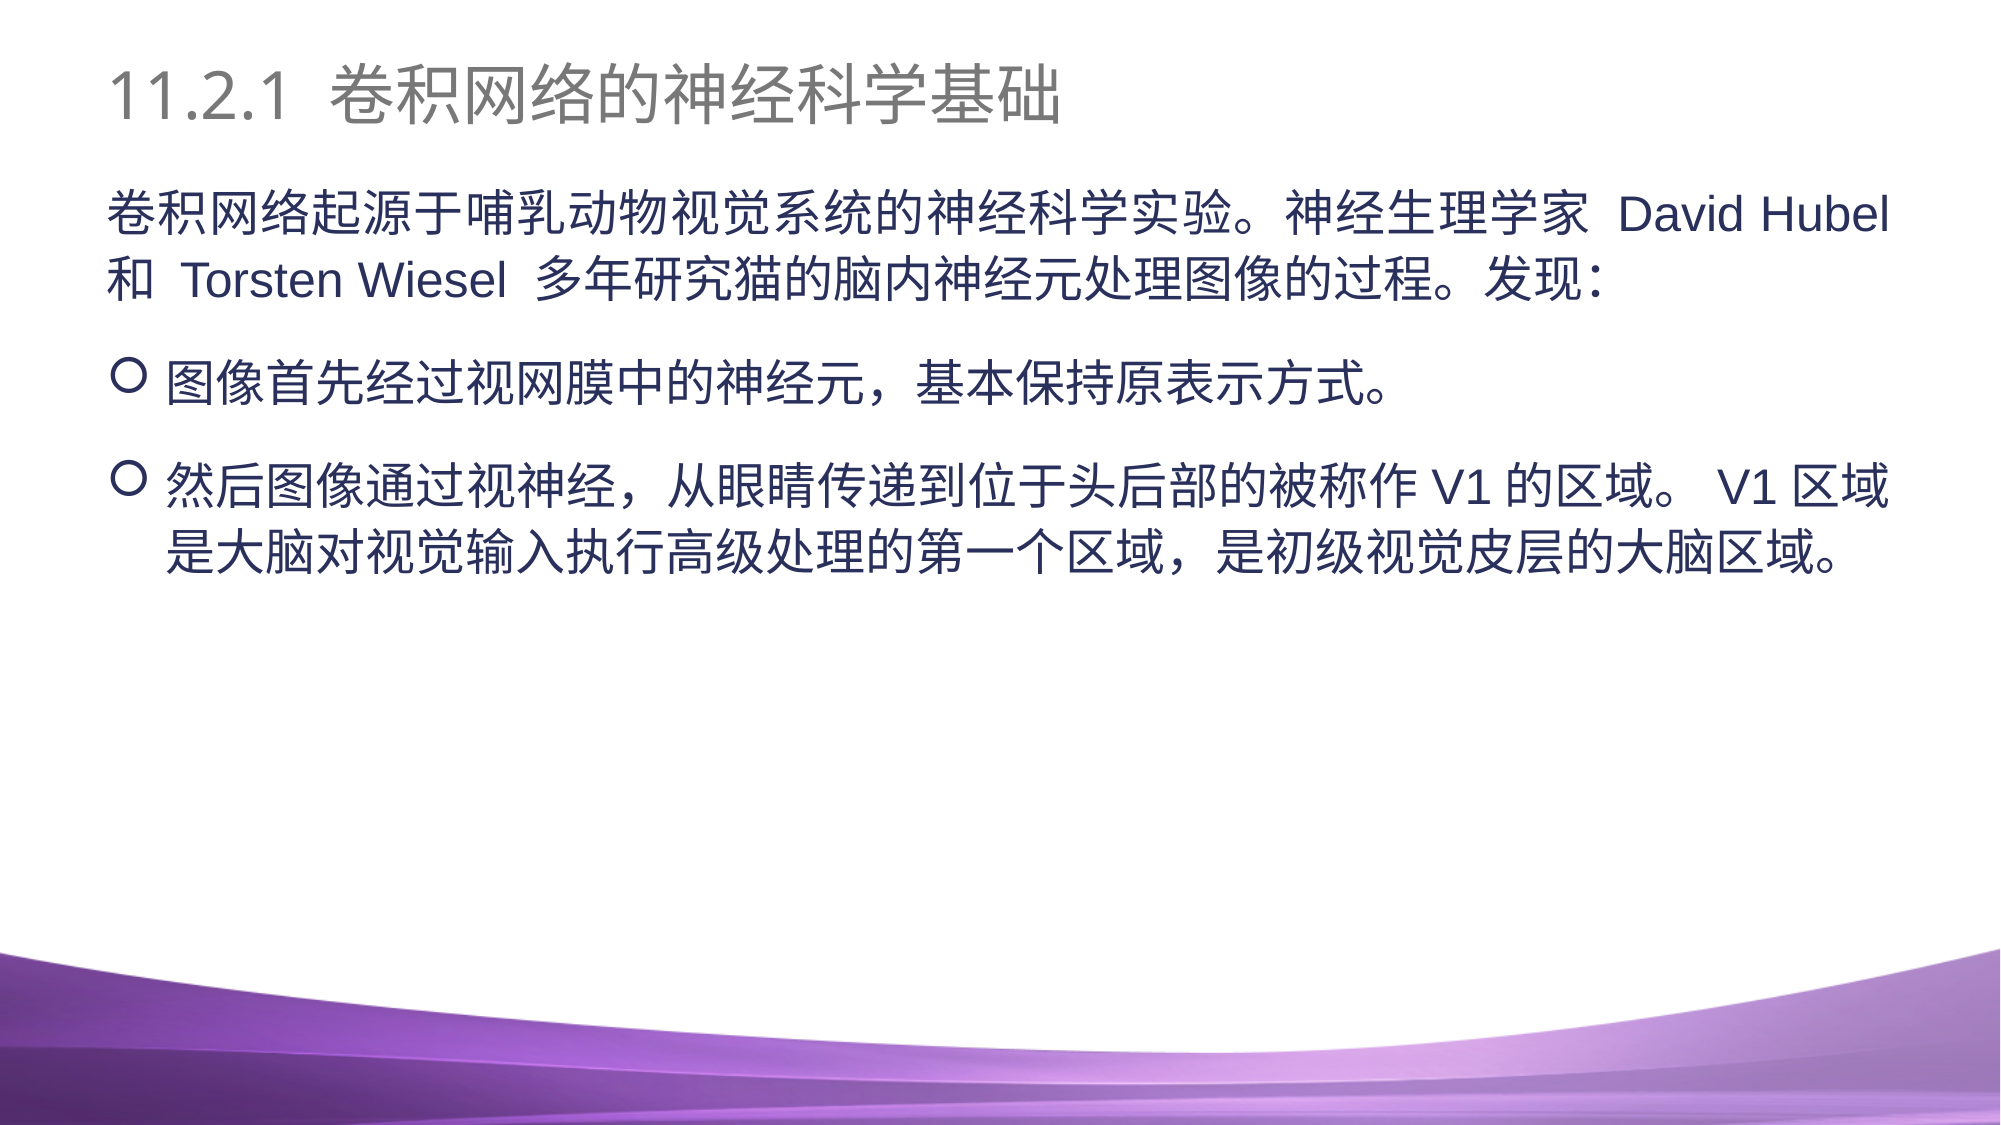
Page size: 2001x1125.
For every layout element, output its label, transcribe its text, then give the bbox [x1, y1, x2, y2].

list 卷积网络起源于哺乳动物视觉系统的神经科学实验。神经生理学家 David Hubel 和 Torsten Wiesel 多年研究猫的脑内神经元处理图像的过程。发现： 图像首先经过视网膜中的神经元，基本保持原表示方式。 然后图像通过视神经，从眼睛传递到位于头后部的被称作V1的区域。V1区域是大脑对视觉输入执行高级处理的第一个区域，是初级视觉皮层的大脑区域。 [91, 168, 1906, 1021]
title 11.2.1 卷积网络的神经科学基础 [91, 26, 1906, 142]
picture [0, 943, 2001, 1125]
